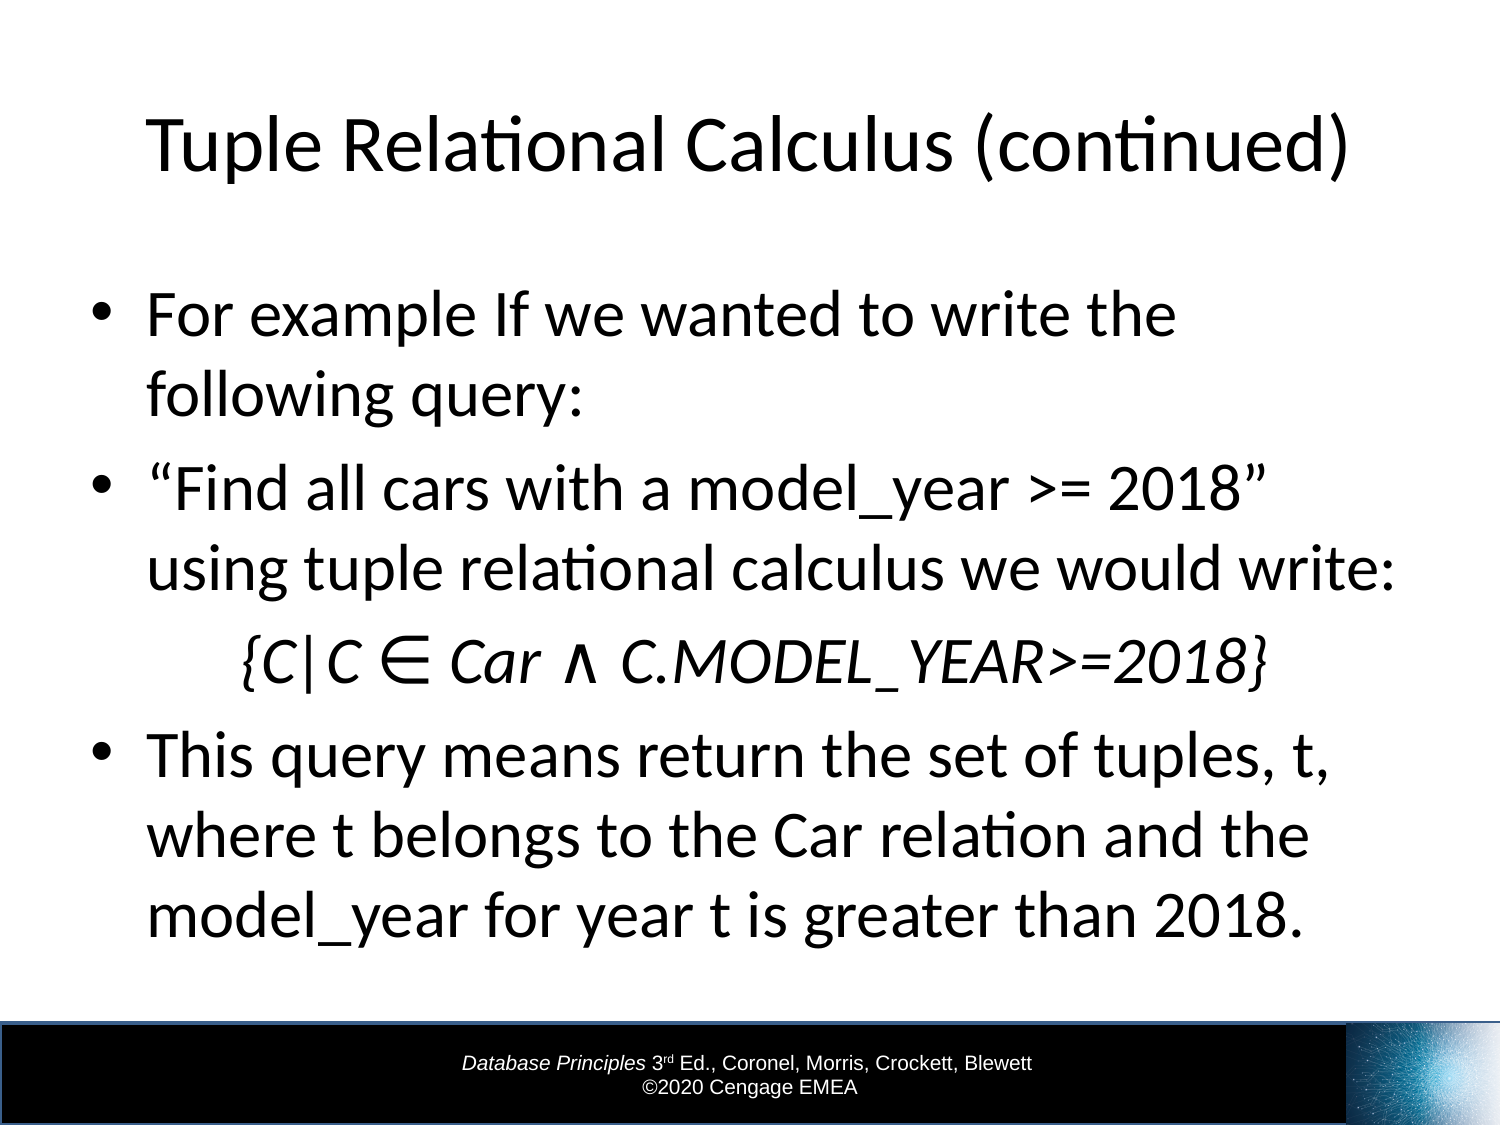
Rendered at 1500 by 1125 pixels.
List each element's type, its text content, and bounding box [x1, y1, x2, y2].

title Tuple Relational Calculus (continued) [75, 45, 1425, 233]
picture [1346, 1023, 1500, 1125]
list For example If we wanted to write the following query: “Find all cars with a model_year >= 2018” using tuple relational calculus we would write: {C|C ∈ Car ∧ C.MODEL_YEAR>=2018} This query means return the set of tuples, t, where t belongs to the Car relation and the model_year for year t is greater than 2018. [75, 262, 1425, 1005]
